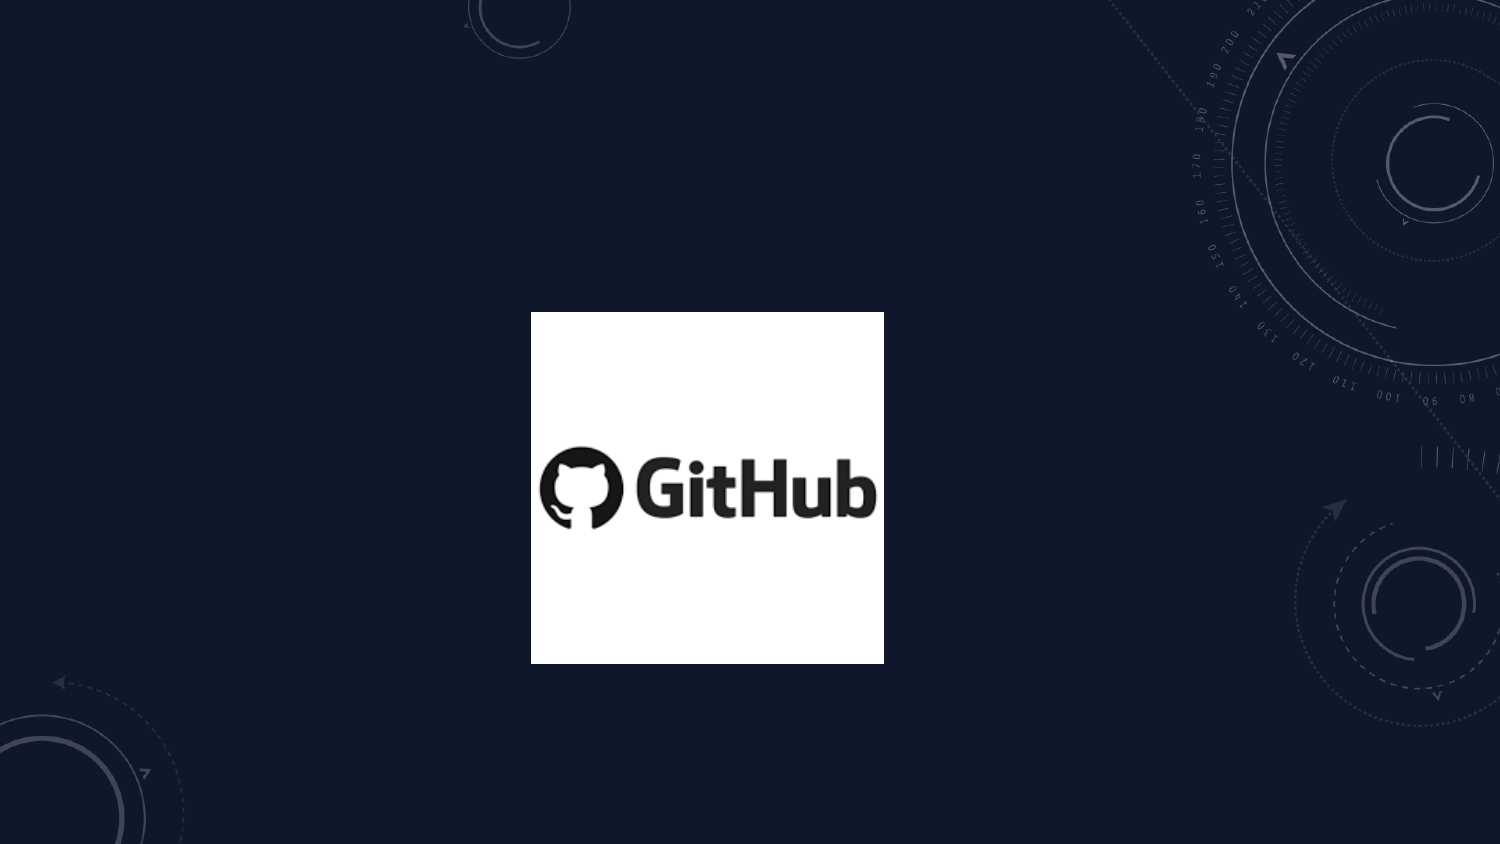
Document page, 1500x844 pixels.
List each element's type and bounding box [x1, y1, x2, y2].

list [531, 311, 884, 664]
picture [0, 0, 1500, 844]
